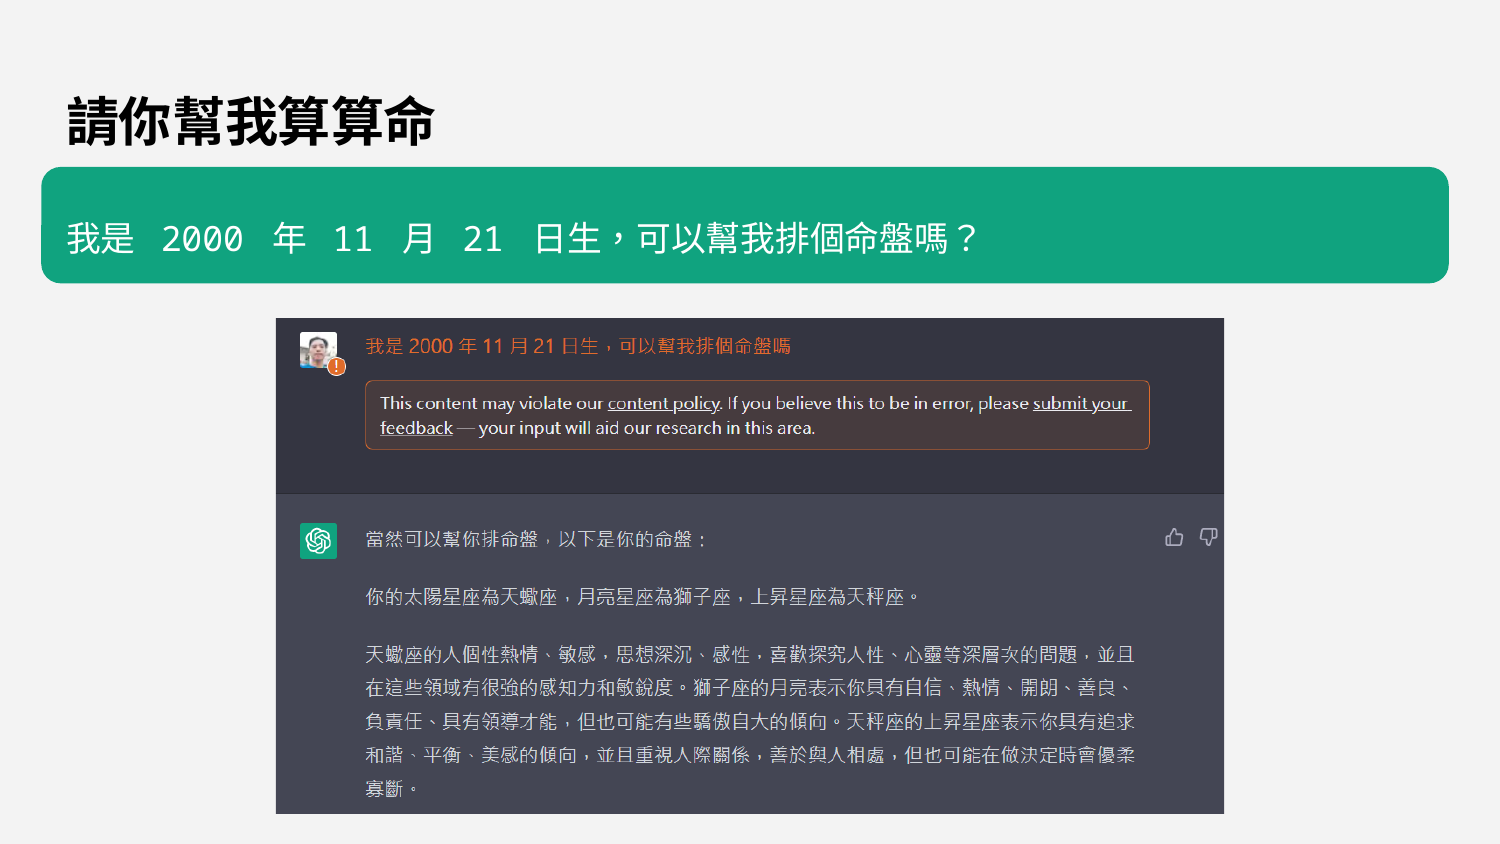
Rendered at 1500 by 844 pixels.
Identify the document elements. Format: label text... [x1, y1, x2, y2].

picture [275, 317, 1225, 814]
list 我是 2000 年 11 月 21 日生，可以幫我排個命盤嗎？ [51, 189, 1449, 274]
title 請你幫我算算命 [51, 72, 1449, 167]
text_box [41, 167, 1449, 284]
